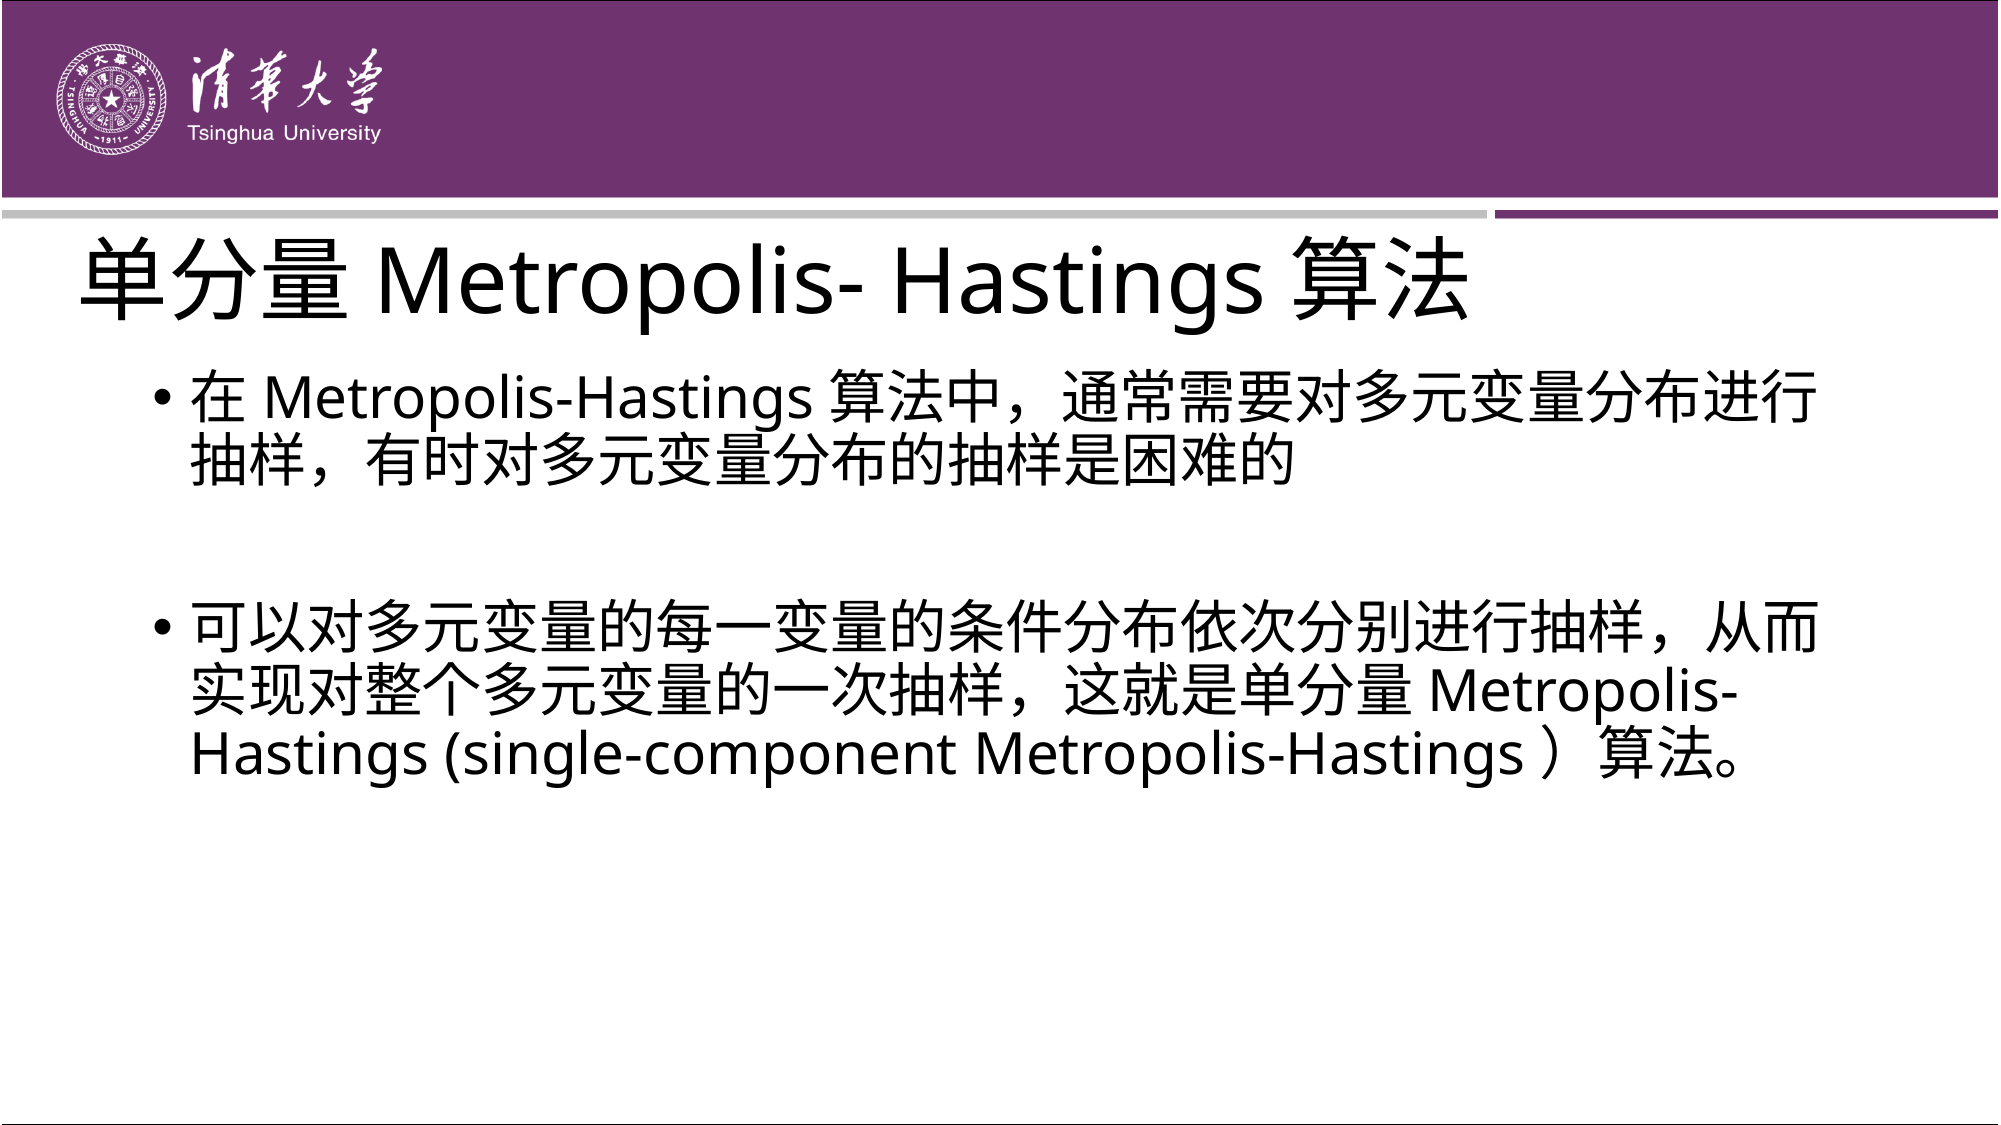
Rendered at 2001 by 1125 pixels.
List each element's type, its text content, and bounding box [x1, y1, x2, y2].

title 单分量Metropolis- Hastings算法 [61, 175, 1787, 393]
picture [2, 0, 1998, 1125]
list 在Metropolis-Hastings算法中，通常需要对多元变量分布进行抽样，有时对多元变量分布的抽样是困难的 可以对多元变量的每一变量的条件分布依次分别进行抽样，从而实现对整个多元变量的一次抽样，这就是单分量Metropolis-Hastings (single-component Metropolis-Hastings）算法。 [137, 360, 1863, 1075]
